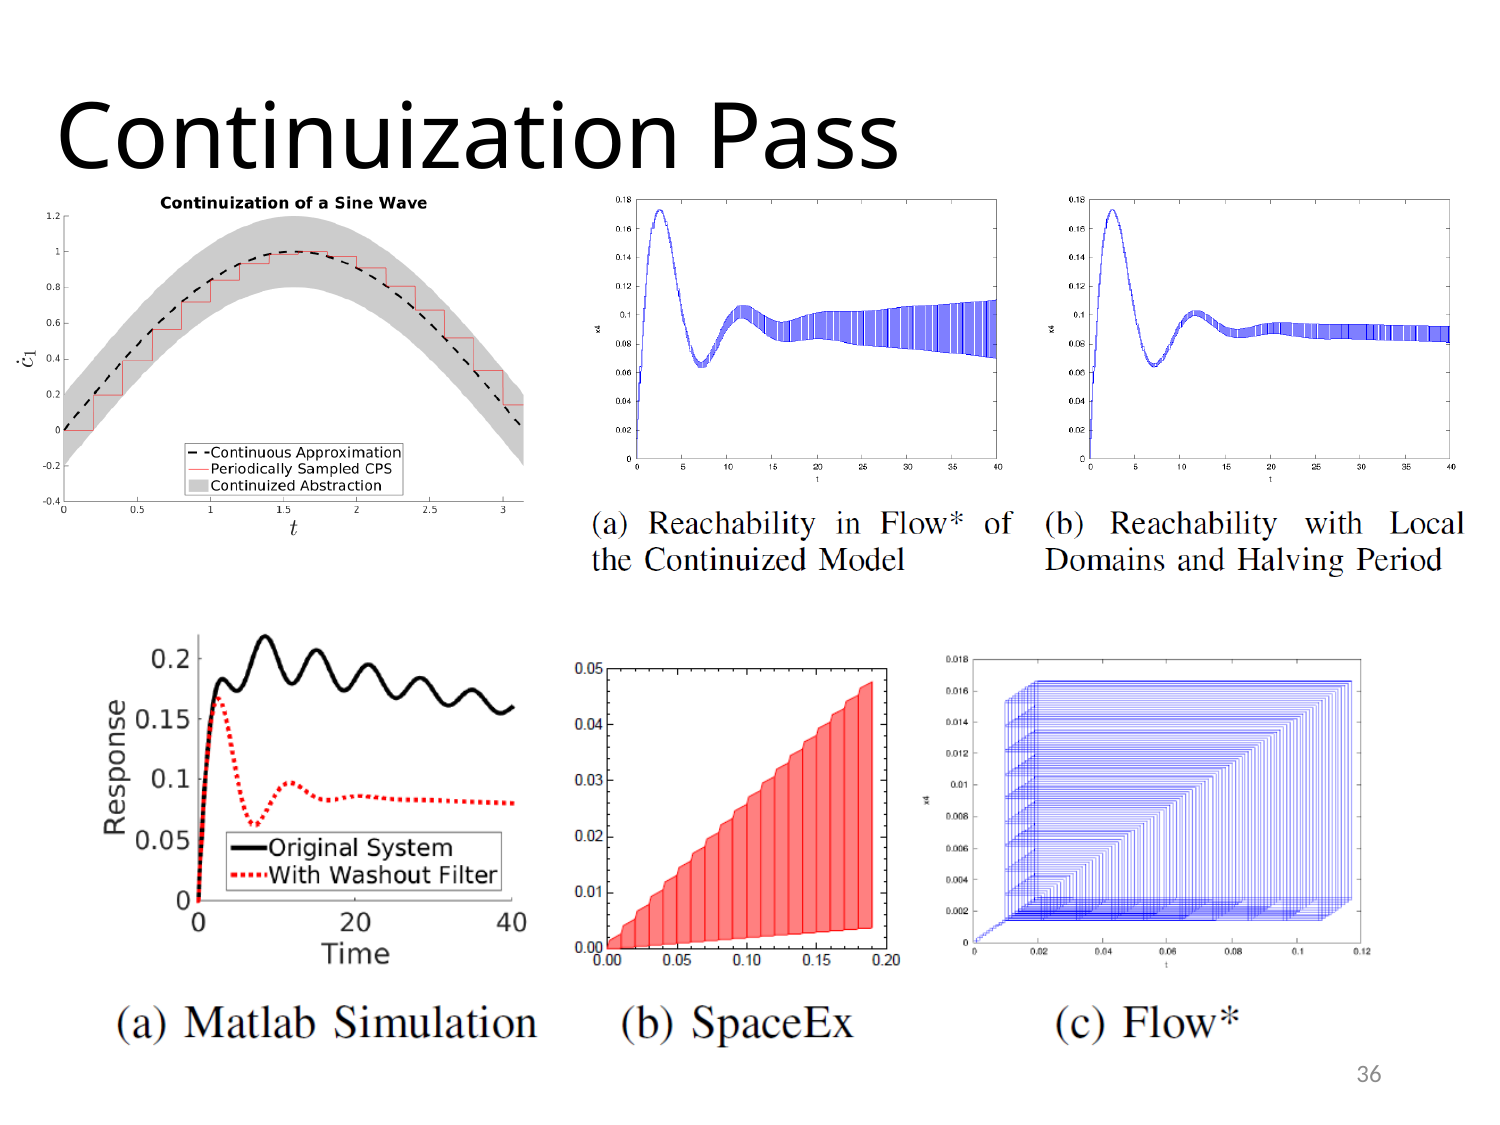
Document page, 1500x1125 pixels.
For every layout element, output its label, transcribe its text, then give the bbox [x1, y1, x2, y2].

picture [12, 190, 531, 544]
picture [85, 626, 1384, 1052]
slide_number 36 [1059, 1042, 1397, 1103]
title Continuization Pass [40, 0, 1464, 278]
picture [582, 179, 1475, 590]
